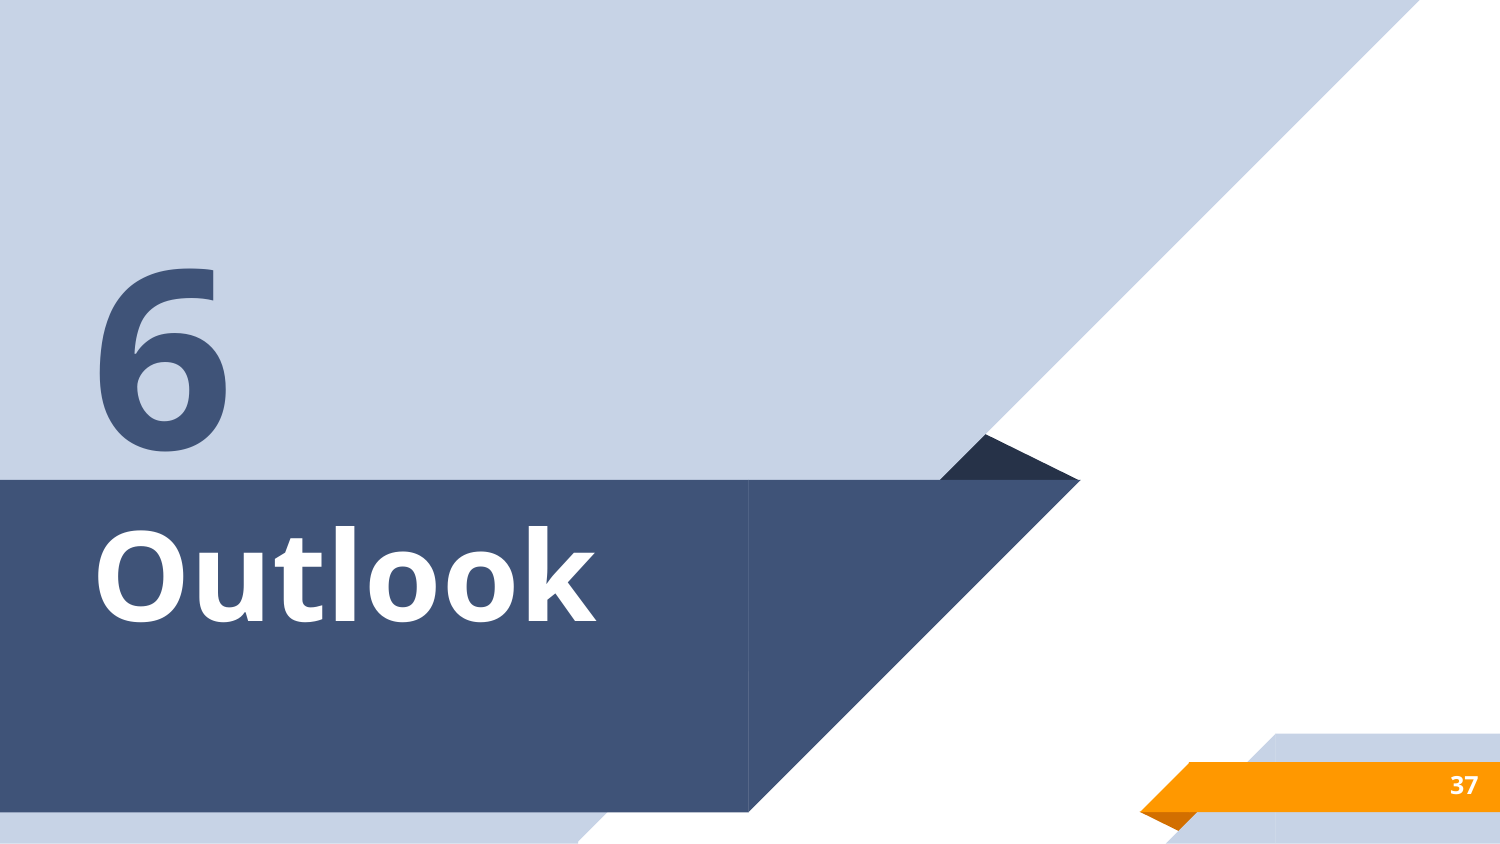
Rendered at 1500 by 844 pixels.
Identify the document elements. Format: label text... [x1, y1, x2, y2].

title Outlook [76, 470, 972, 662]
text_box 6 [76, 0, 434, 515]
slide_number 37 [1249, 760, 1494, 813]
